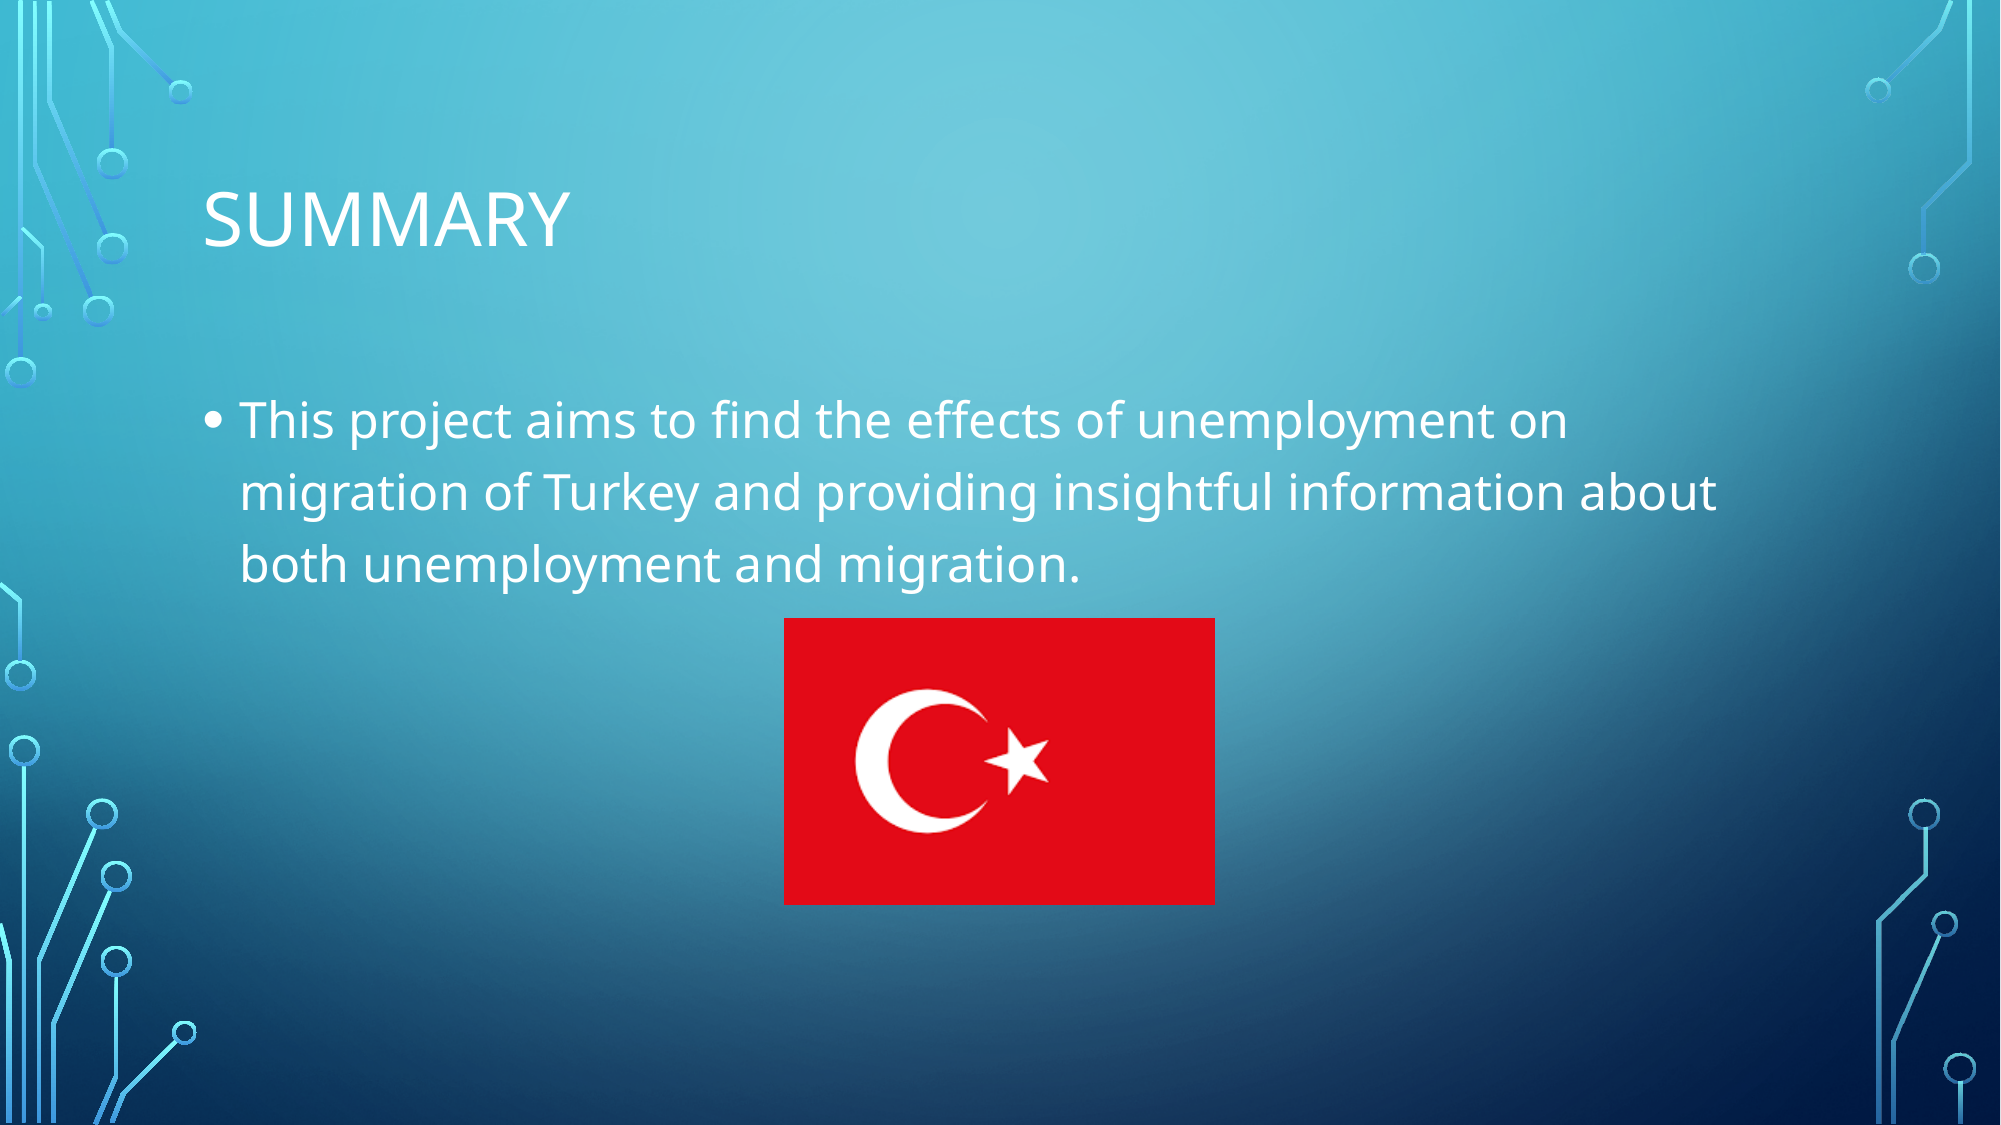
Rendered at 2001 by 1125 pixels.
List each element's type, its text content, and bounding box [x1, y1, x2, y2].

picture [784, 618, 1215, 905]
list This project aims to find the effects of unemployment on migration of Turkey and providing insightful information about both unemployment and migration. [187, 369, 1813, 950]
title Summary [187, 101, 1813, 344]
